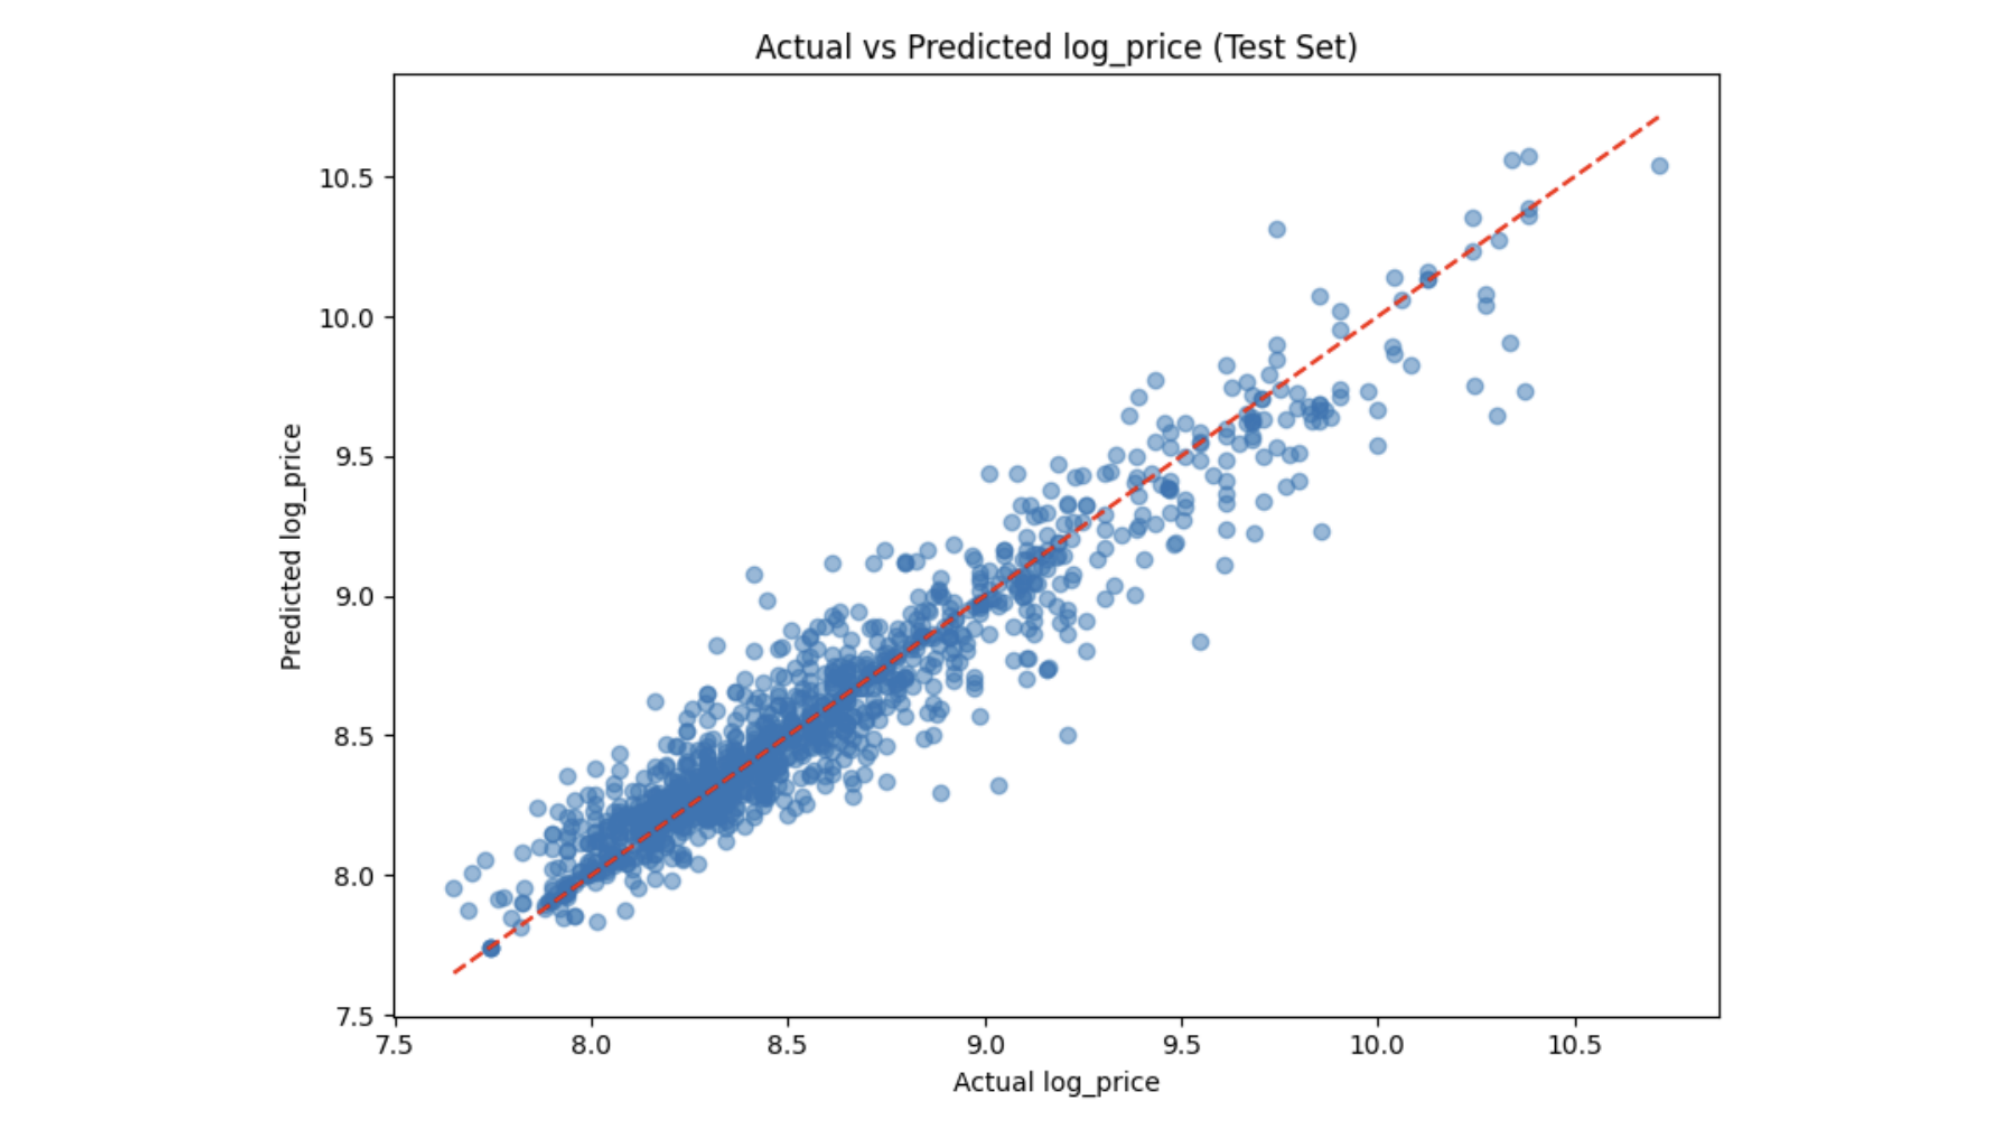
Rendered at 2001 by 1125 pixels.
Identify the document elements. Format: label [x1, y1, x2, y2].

picture [266, 14, 1734, 1111]
